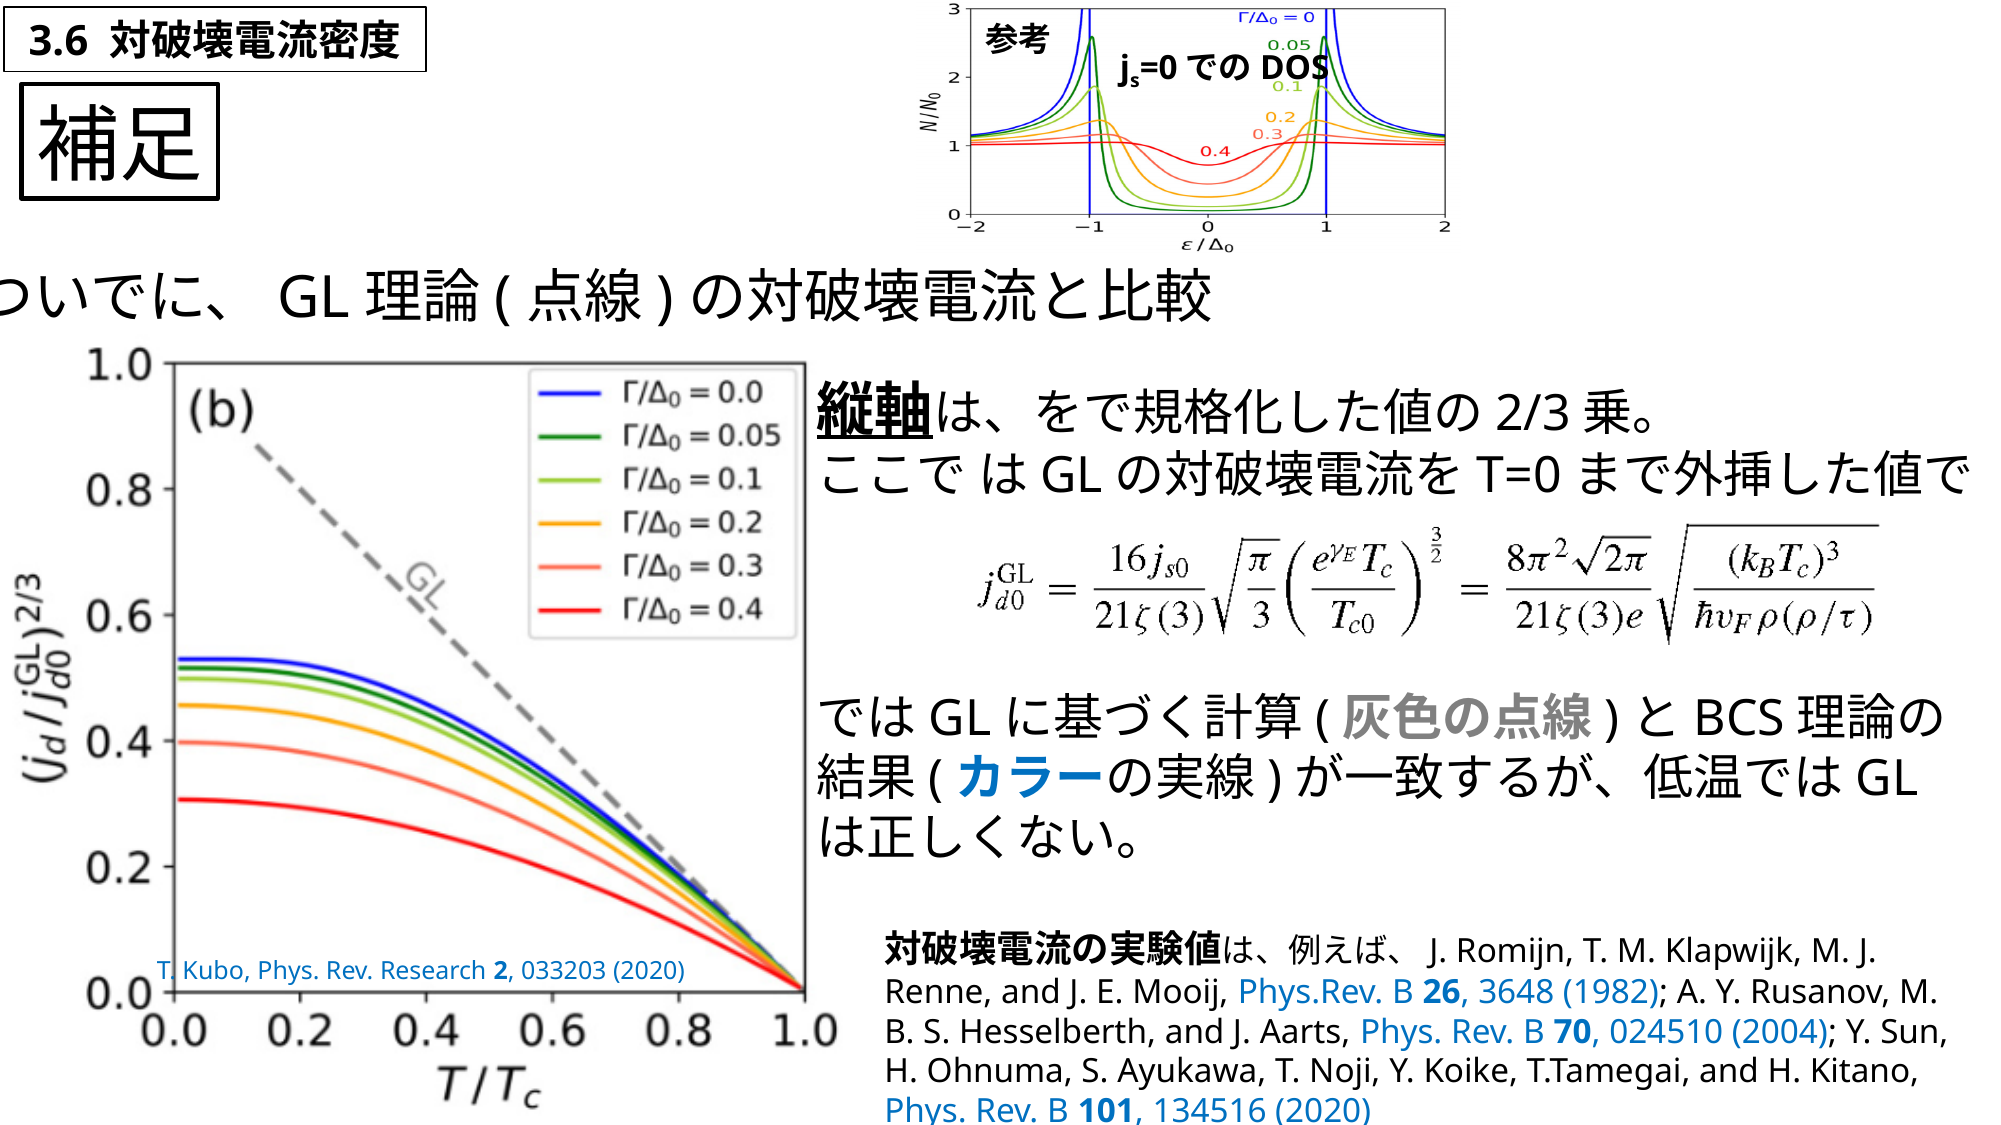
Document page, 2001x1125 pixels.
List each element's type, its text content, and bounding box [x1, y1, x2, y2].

picture [0, 318, 888, 1125]
text_box 補足 [21, 83, 218, 199]
text_box 対破壊電流の実験値は、例えば、J. Romijn, T. M. Klapwijk, M. J. Renne, and J. E. Mooij, Phys.Rev. B 26, 3648 (1982); A. Y. Rusanov, M. B. S. Hesselberth, and J. Aarts, Phys. Rev. B 70, 024510 (2004); Y. Sun, H. Ohnuma, S. Ayukawa, T. Noji, Y. Koike, T.Tamegai, and H. Kitano, Phys. Rev. B 101, 134516 (2020) [888, 917, 1983, 1125]
picture [969, 512, 1883, 645]
text_box ついでに、GL理論(点線)の対破壊電流と比較 [0, 251, 1228, 337]
text_box 3.6 対破壊電流密度 [4, 6, 426, 72]
picture [916, 0, 1461, 254]
